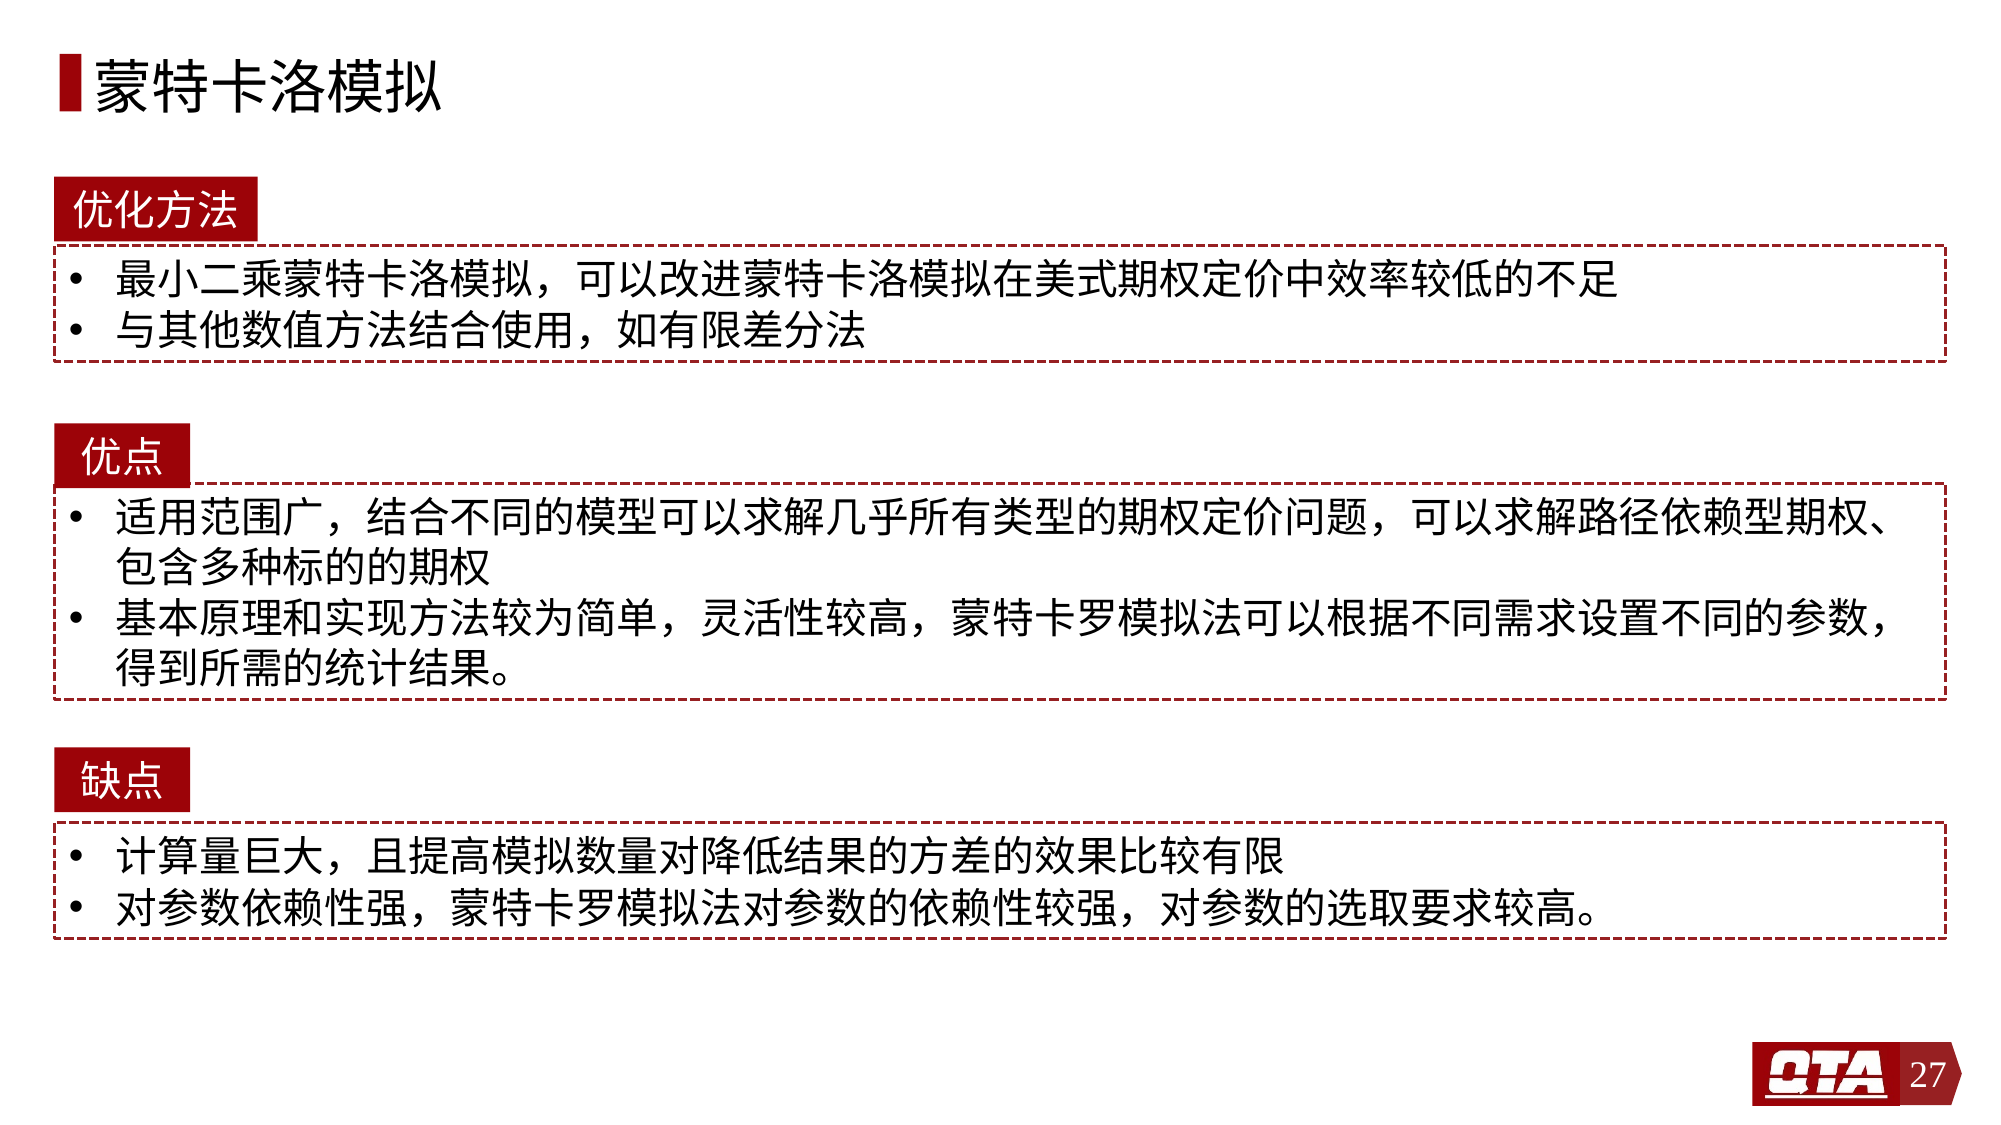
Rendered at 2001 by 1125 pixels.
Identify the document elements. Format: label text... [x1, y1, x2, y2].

text_box 最小二乘蒙特卡洛模拟，可以改进蒙特卡洛模拟在美式期权定价中效率较低的不足 与其他数值方法结合使用，如有限差分法 [54, 245, 1946, 362]
text_box 缺点 [54, 747, 191, 813]
text_box 优化方法 [54, 176, 258, 242]
text_box 计算量巨大，且提高模拟数量对降低结果的方差的效果比较有限 对参数依赖性强，蒙特卡罗模拟法对参数的依赖性较强，对参数的选取要求较高。 [54, 822, 1946, 939]
text_box 适用范围广，结合不同的模型可以求解几乎所有类型的期权定价问题，可以求解路径依赖型期权、包含多种标的的期权 基本原理和实现方法较为简单，灵活性较高，蒙特卡罗模拟法可以根据不同需求设置不同的参数，得到所需的统计结果。 [54, 483, 1946, 700]
text_box 优点 [54, 423, 191, 489]
title 蒙特卡洛模拟 [78, 0, 1775, 174]
slide_number 27 [1511, 1042, 1962, 1103]
